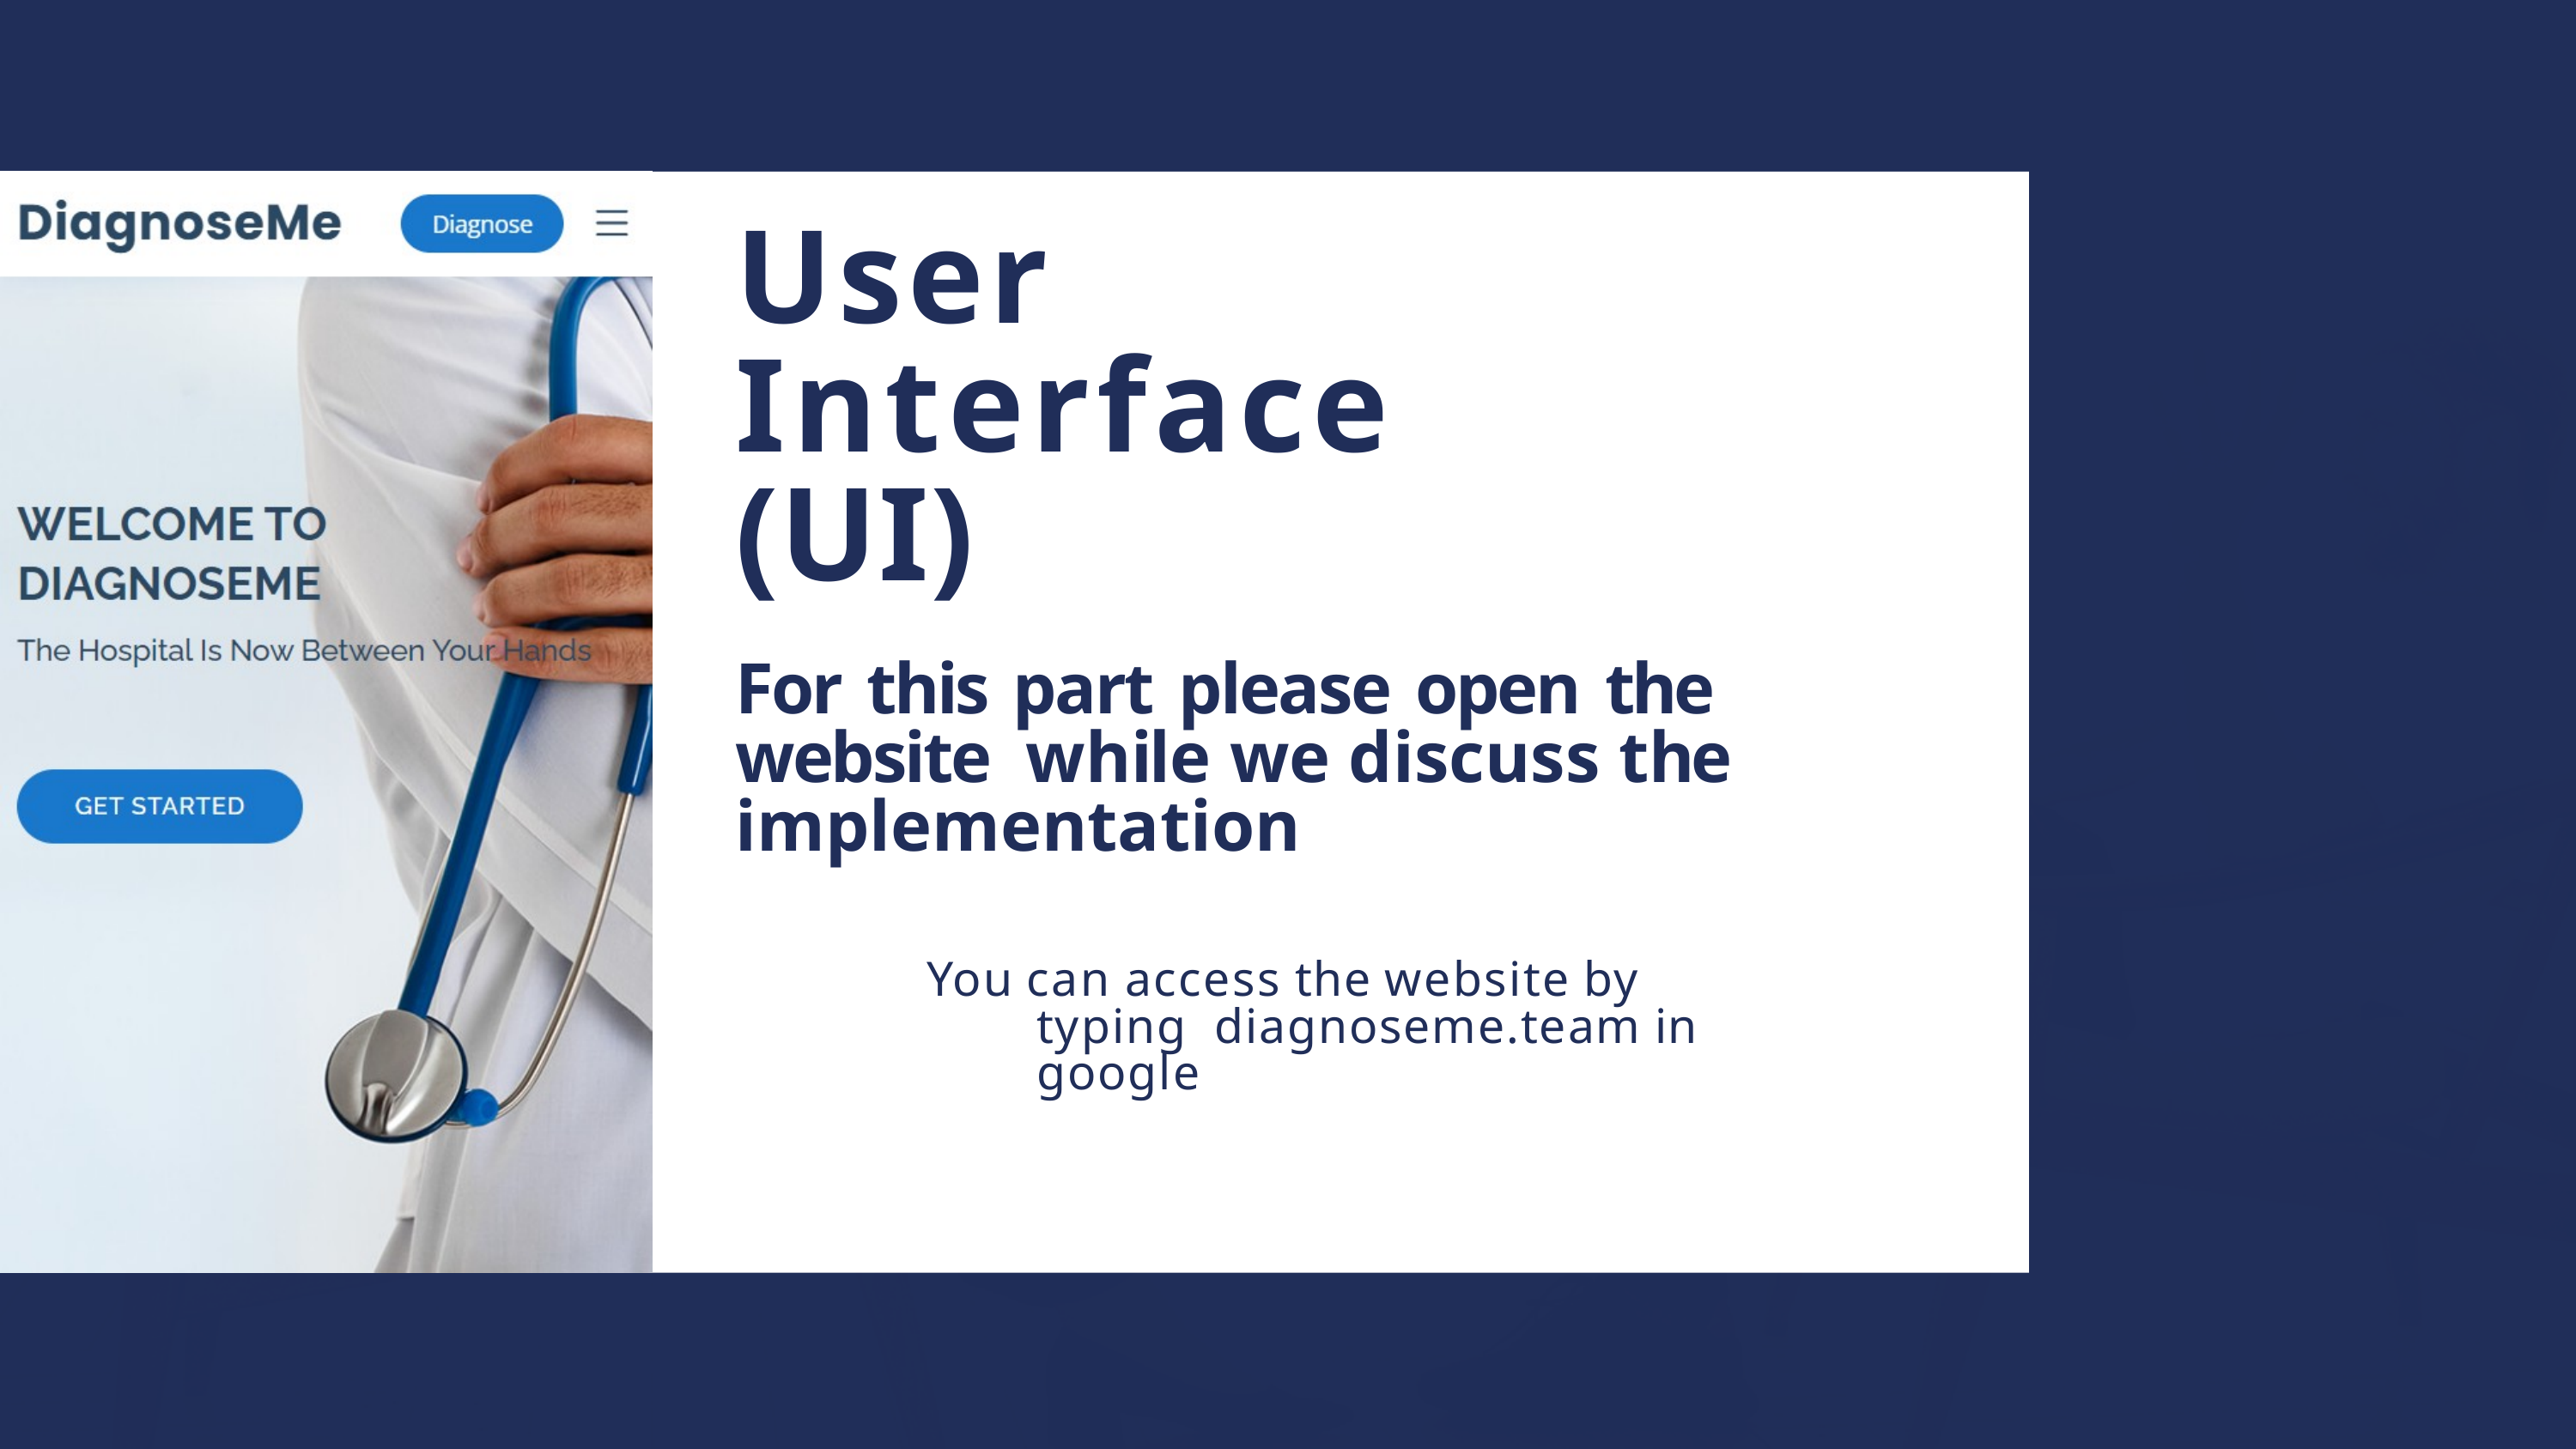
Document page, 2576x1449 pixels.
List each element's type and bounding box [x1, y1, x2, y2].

text_box [0, 0, 2576, 1449]
